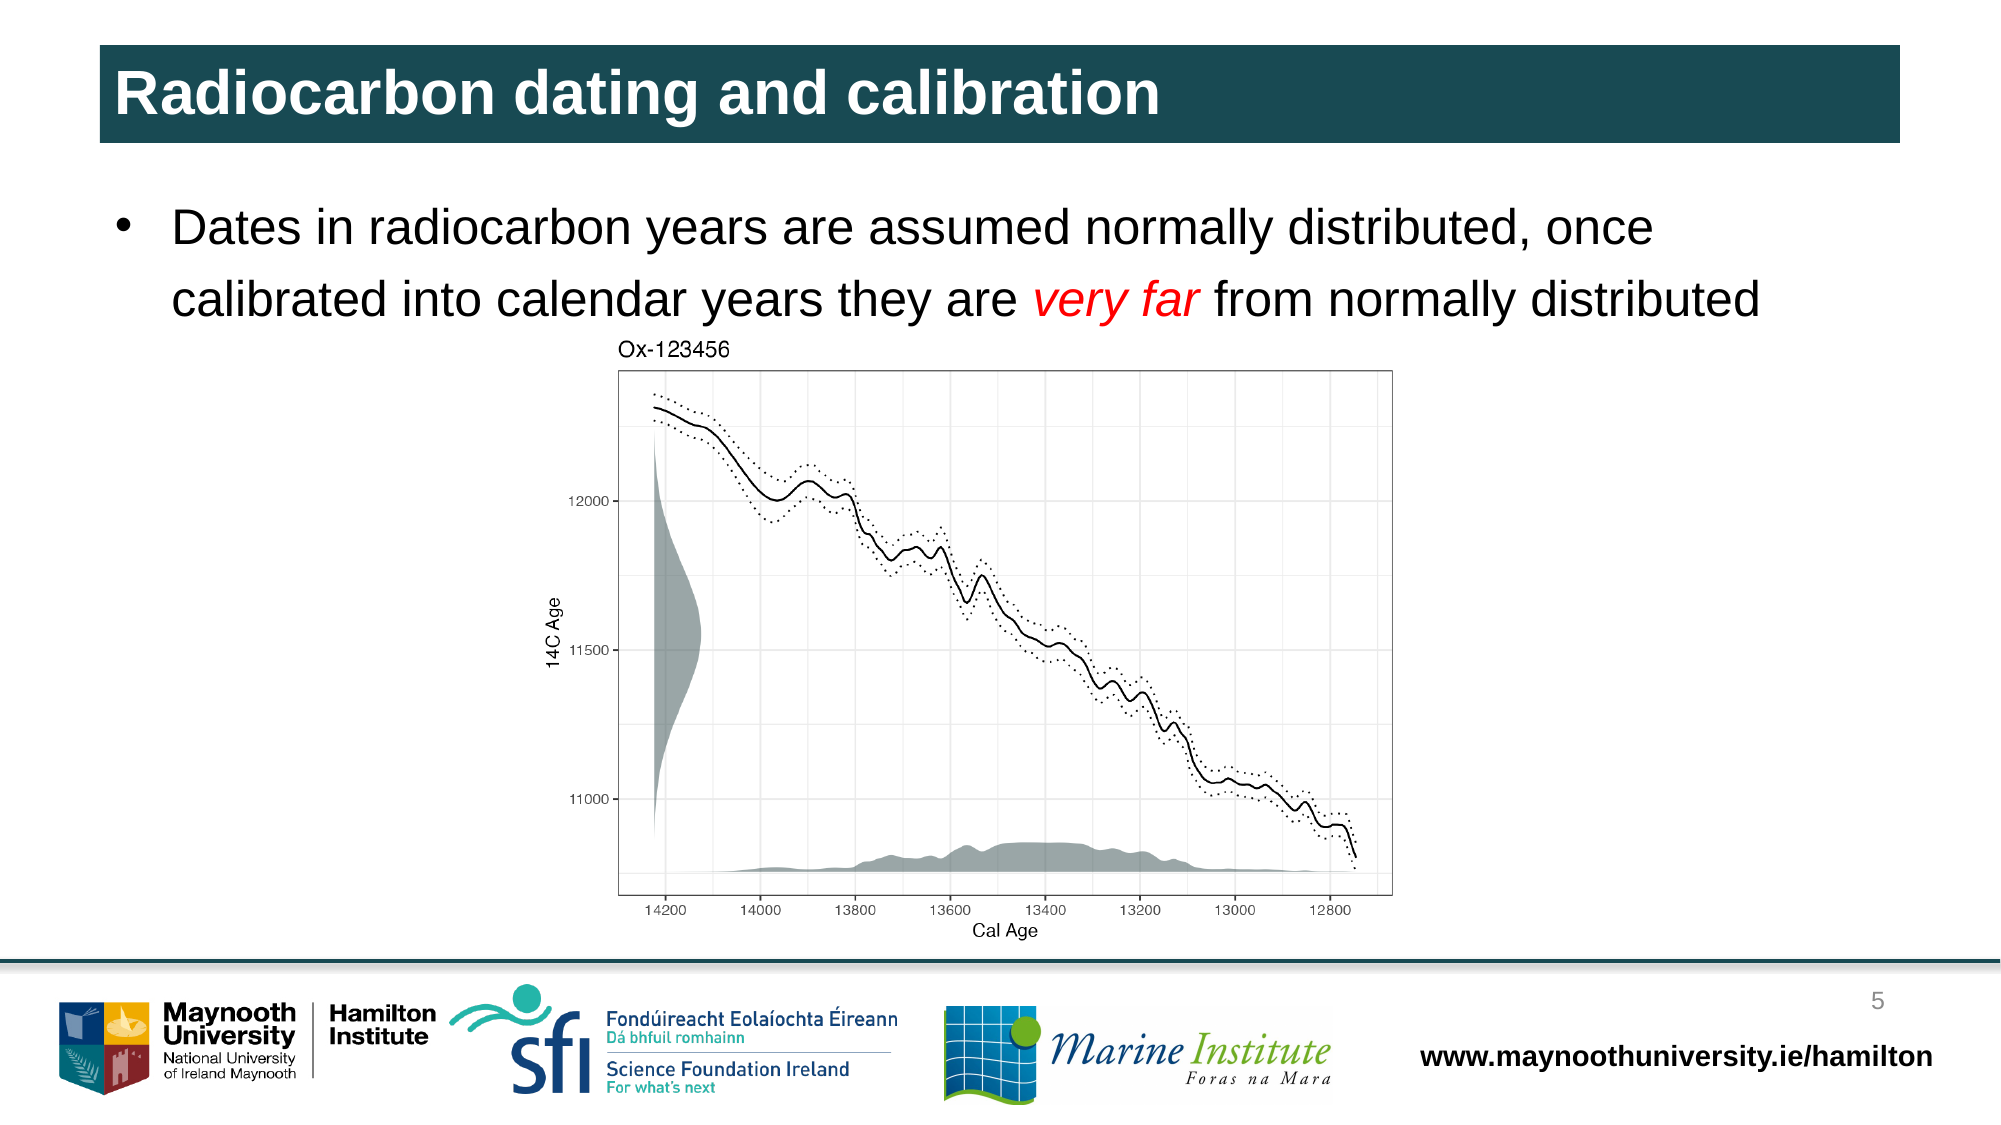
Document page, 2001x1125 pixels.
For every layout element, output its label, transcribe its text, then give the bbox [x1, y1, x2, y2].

slide_number 5 [1433, 969, 1900, 1030]
picture [13, 963, 897, 1121]
title Radiocarbon dating and calibration [99, 45, 1900, 143]
picture [944, 1006, 1333, 1105]
list Dates in radiocarbon years are assumed normally distributed, once calibrated into calendar years they are very far from normally distributed [99, 175, 1900, 918]
picture [533, 328, 1411, 952]
